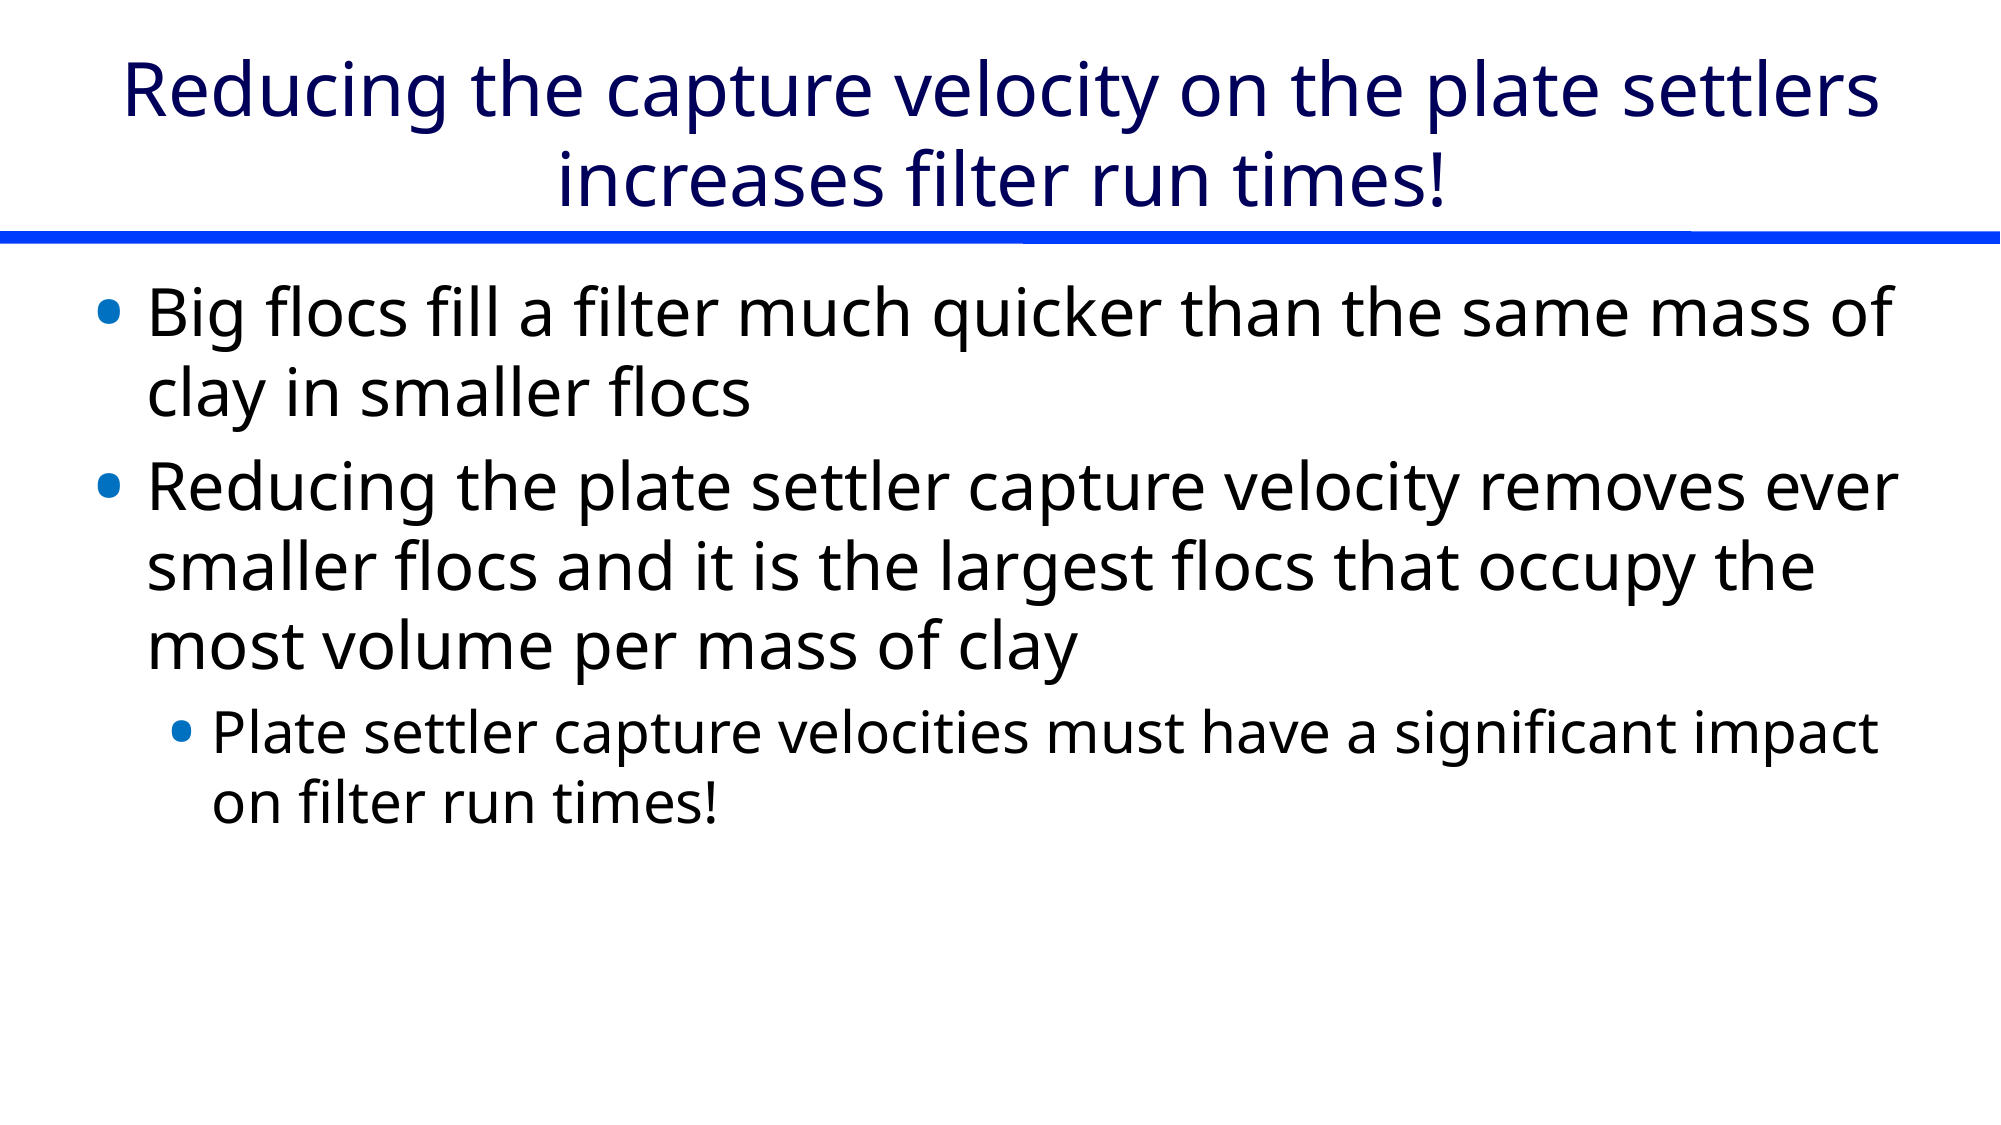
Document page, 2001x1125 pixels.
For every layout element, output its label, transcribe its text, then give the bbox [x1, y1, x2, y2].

list Big flocs fill a filter much quicker than the same mass of clay in smaller flocs Reducing the plate settler capture velocity removes ever smaller flocs and it is the largest flocs that occupy the most volume per mass of clay Plate settler capture velocities must have a significant impact on filter run times! [74, 262, 1930, 1006]
title Reducing the capture velocity on the plate settlers increases filter run times! [75, 37, 1930, 225]
